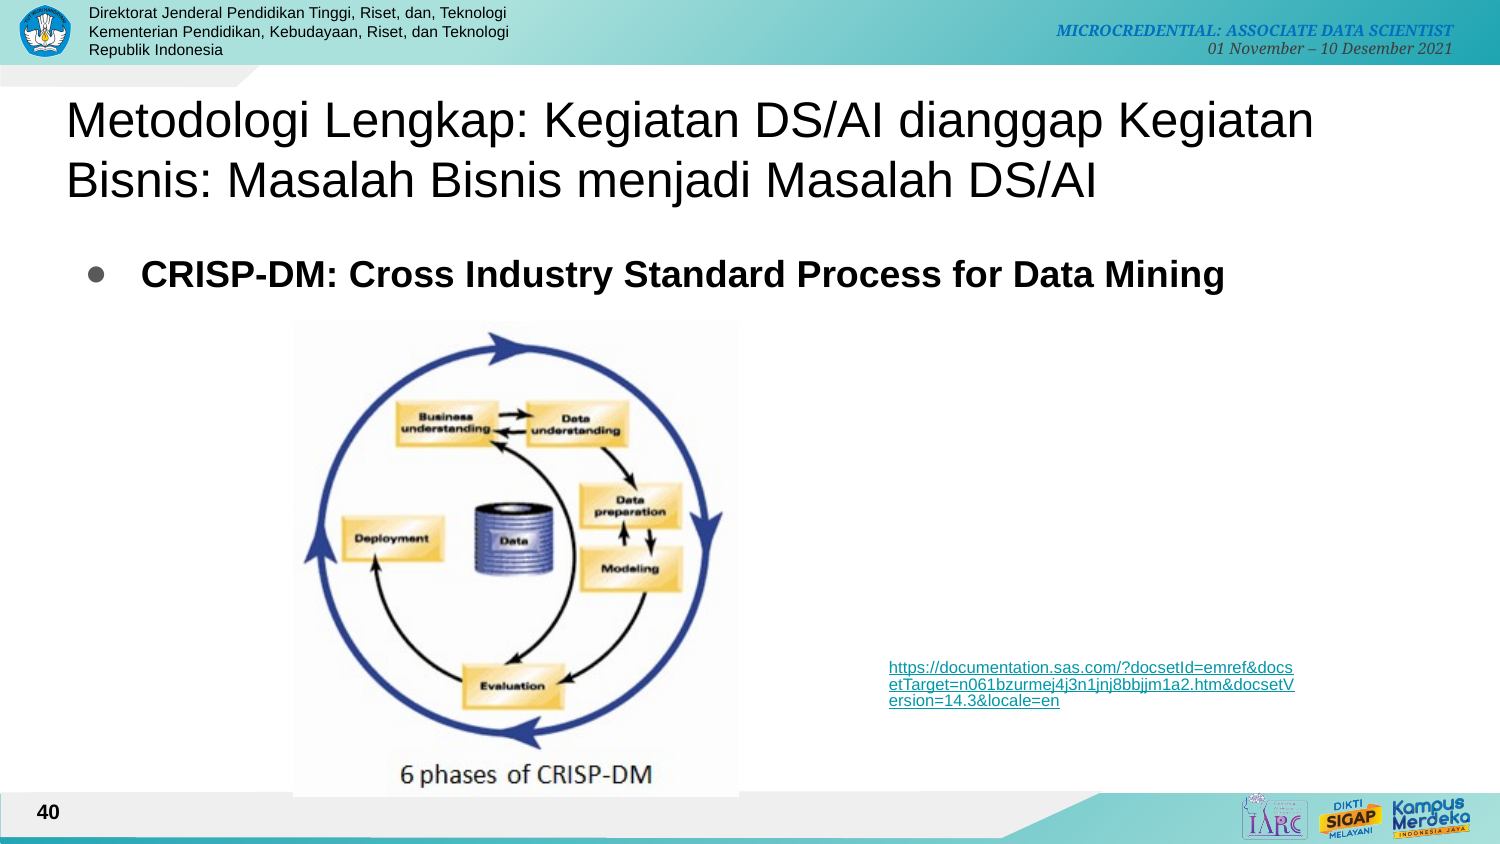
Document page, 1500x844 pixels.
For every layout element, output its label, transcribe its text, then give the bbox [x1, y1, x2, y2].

text_box Metodologi Lengkap: Kegiatan DS/AI dianggap Kegiatan Bisnis: Masalah Bisnis menjadi Masalah DS/AI [51, 72, 1449, 167]
text_box https://documentation.sas.com/?docsetId=emref&docsetTarget=n061bzurmej4j3n1jnj8bbjjm1a2.htm&docsetVersion=14.3&locale=en [877, 645, 1310, 678]
picture [16, 3, 74, 61]
picture [1237, 790, 1312, 843]
text_box CRISP-DM: Cross Industry Standard Process for Data Mining [51, 228, 1449, 750]
text_box 40 [0, 788, 75, 834]
picture [1319, 796, 1382, 842]
picture [293, 321, 740, 797]
picture [1393, 798, 1470, 839]
